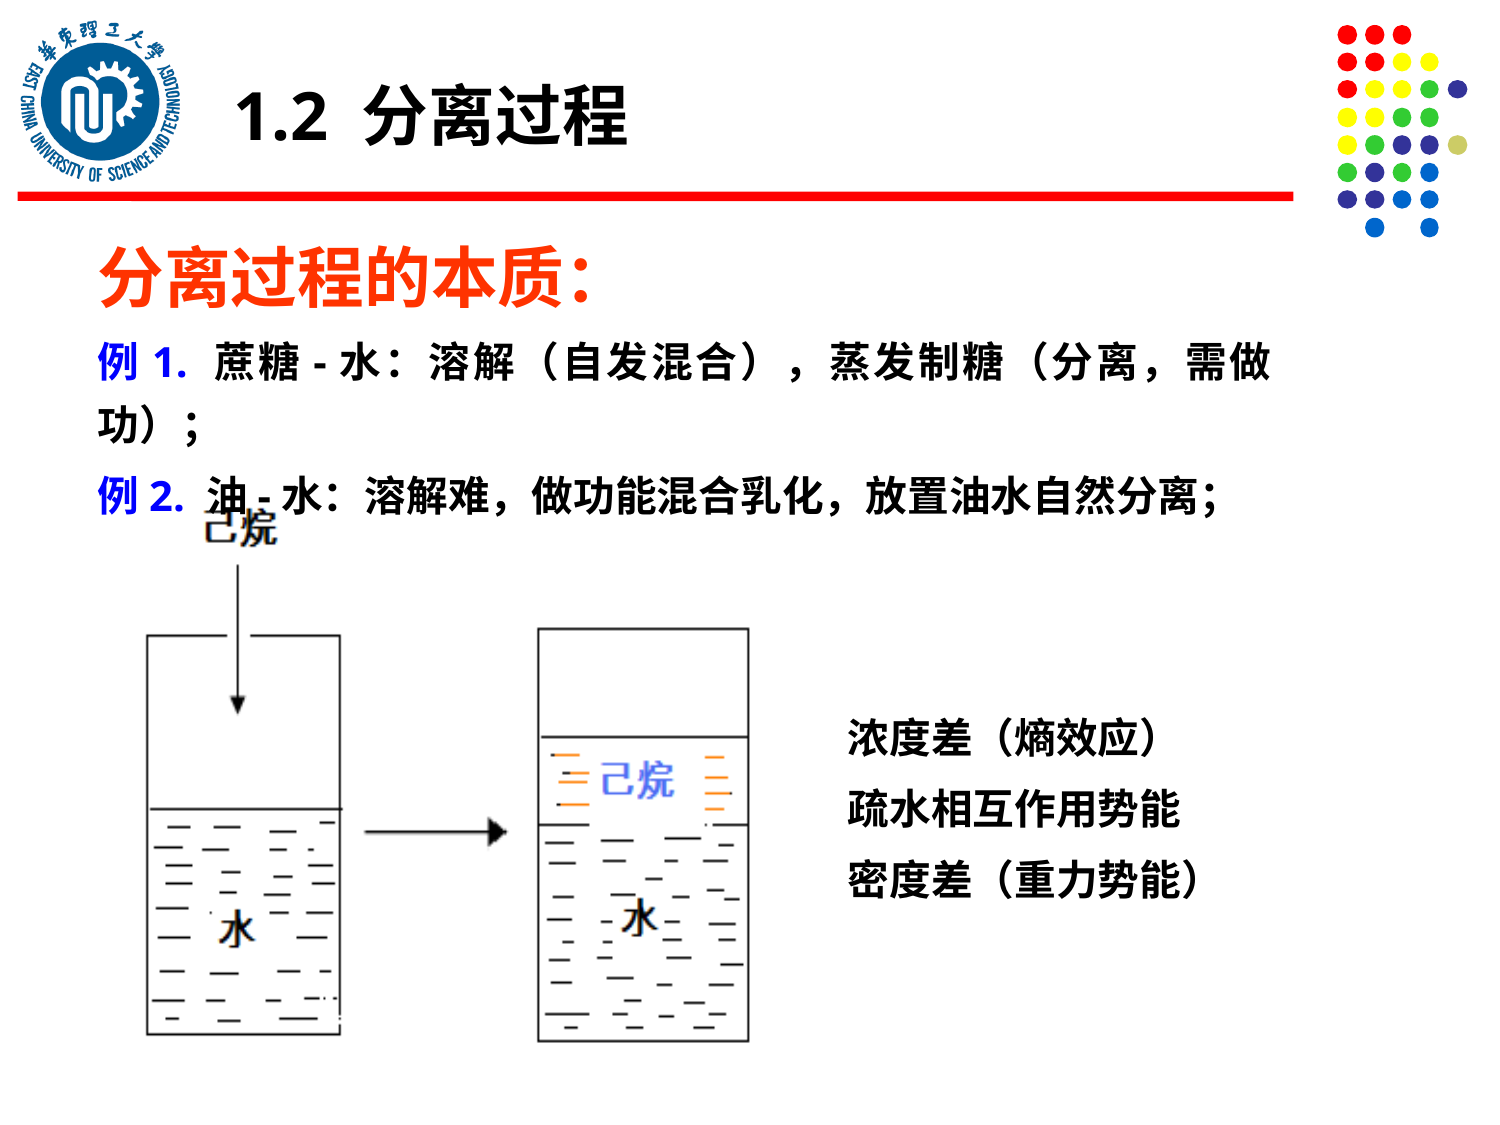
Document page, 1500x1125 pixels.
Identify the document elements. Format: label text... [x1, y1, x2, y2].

text_box 分离过程的本质： 例1. 蔗糖-水：溶解（自发混合），蒸发制糖（分离，需做功）； 例2. 油-水：溶解难，做功能混合乳化，放置油水自然分离； [82, 208, 1286, 527]
text_box 浓度差（熵效应） 疏水相互作用势能 密度差（重力势能） [832, 704, 1275, 911]
text_box 1.2 分离过程 [218, 66, 751, 161]
picture [111, 491, 822, 1106]
